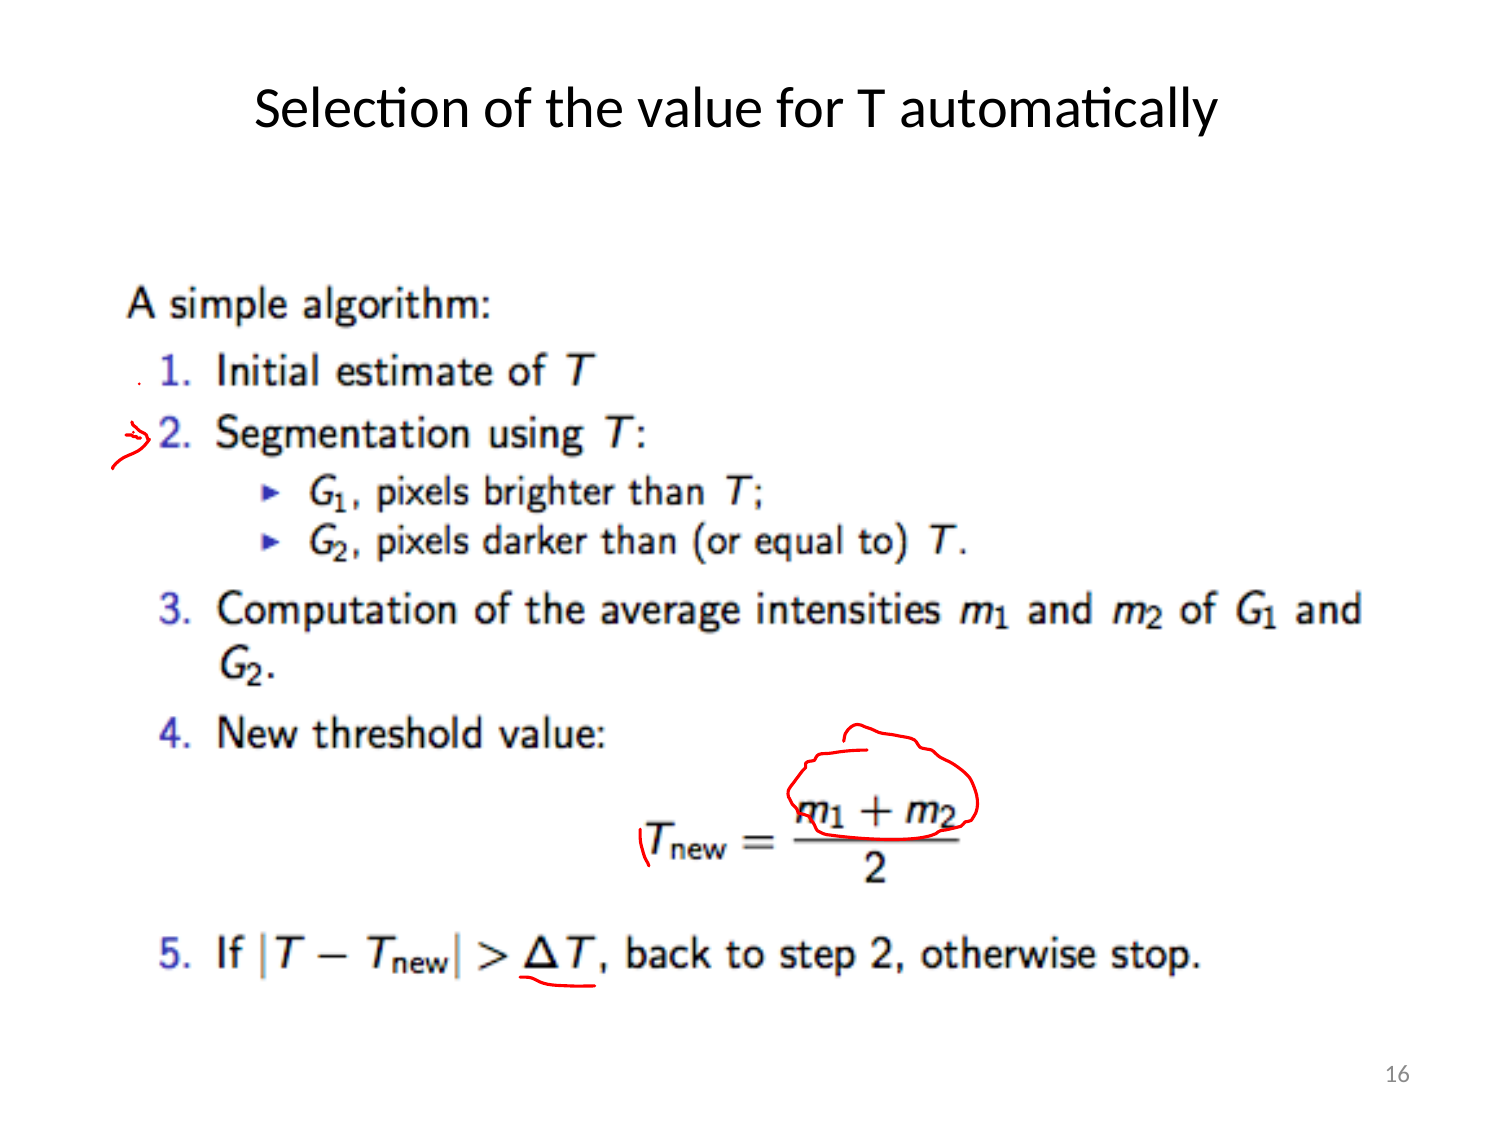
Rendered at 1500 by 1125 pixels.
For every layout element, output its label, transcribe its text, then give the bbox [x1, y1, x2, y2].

slide_number 16 [1074, 1042, 1425, 1103]
title Selection of the value for T automatically [75, 45, 1425, 233]
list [74, 262, 1426, 1006]
